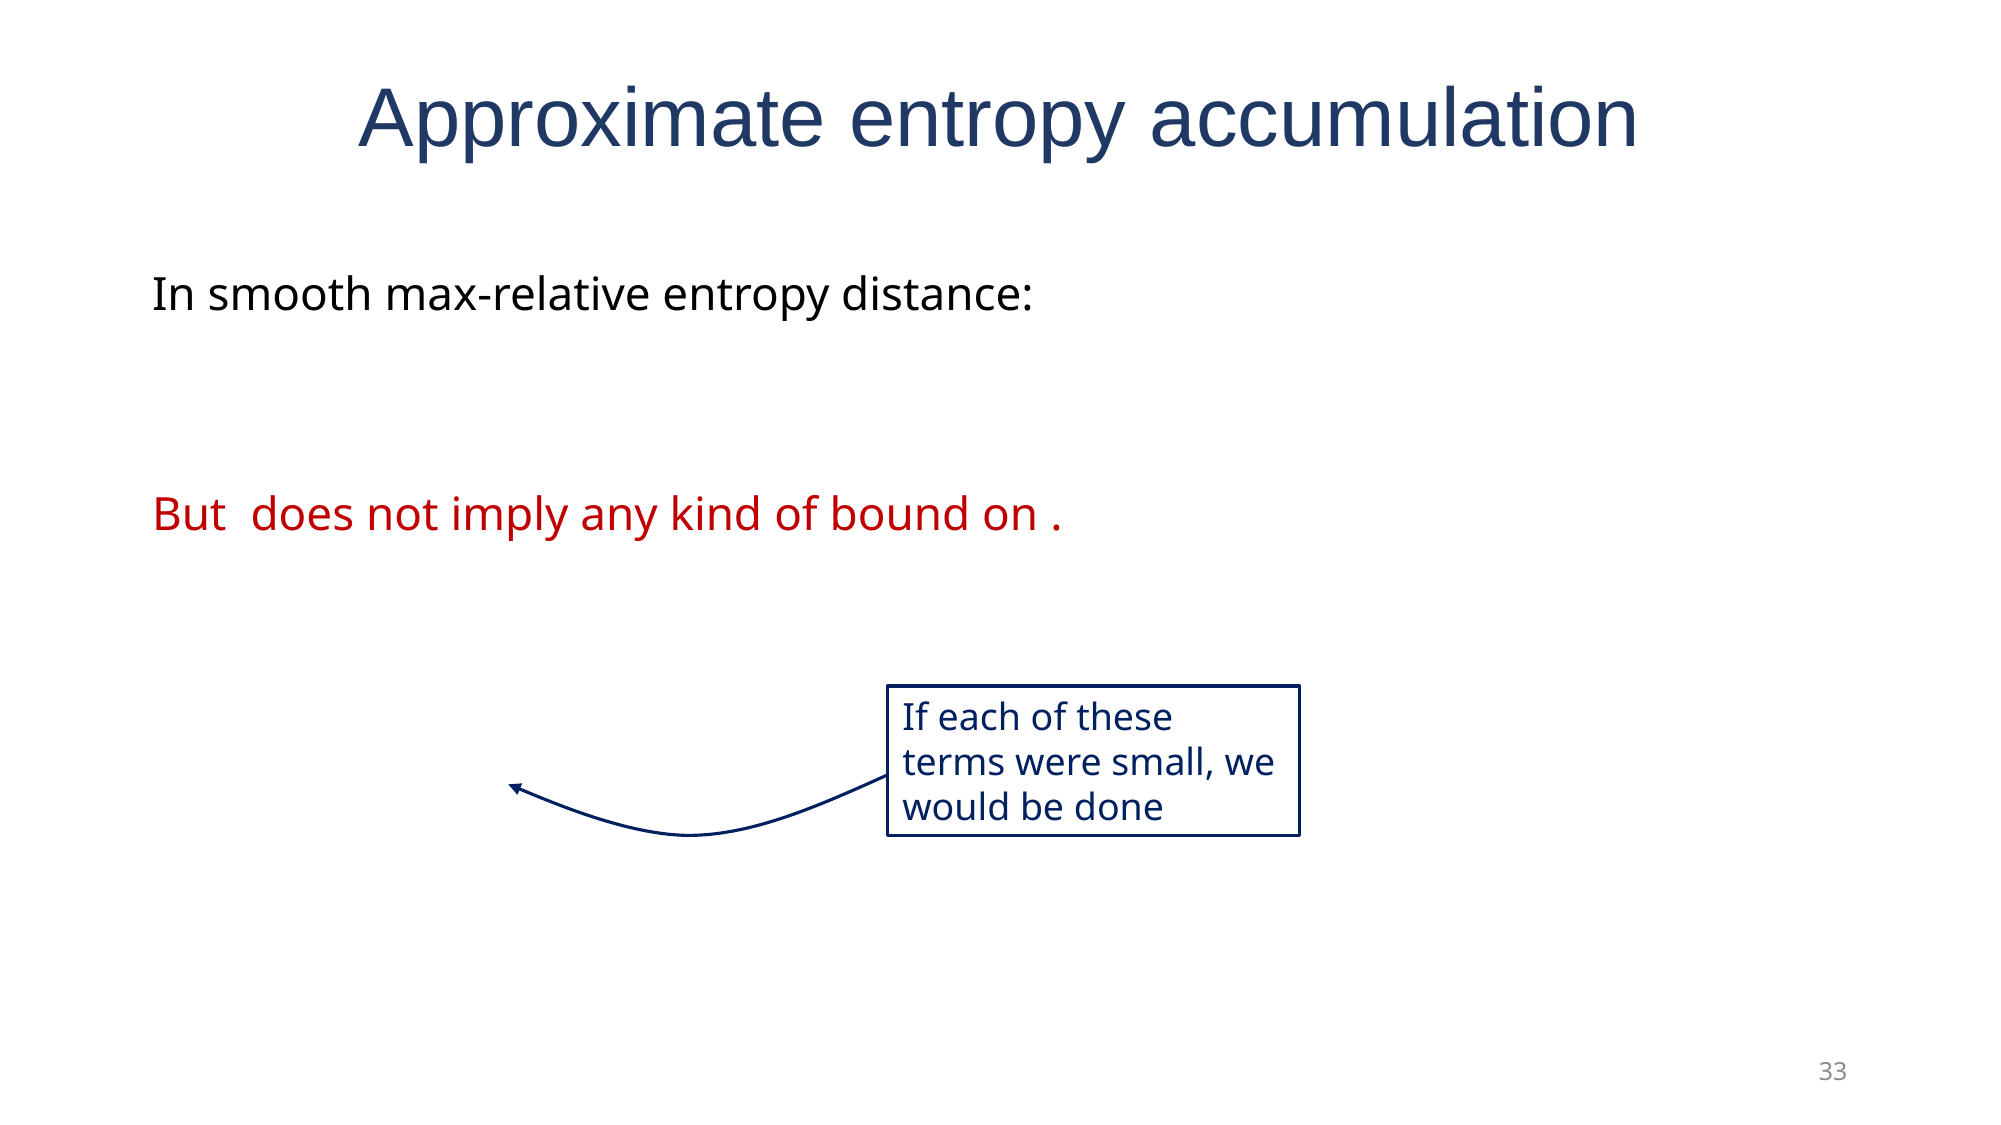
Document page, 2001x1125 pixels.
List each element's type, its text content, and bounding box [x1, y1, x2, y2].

text_box [508, 773, 888, 837]
slide_number 33 [1412, 1042, 1863, 1103]
title Approximate entropy accumulation [137, 59, 1863, 180]
text_box If each of these terms were small, we would be done [887, 685, 1300, 836]
